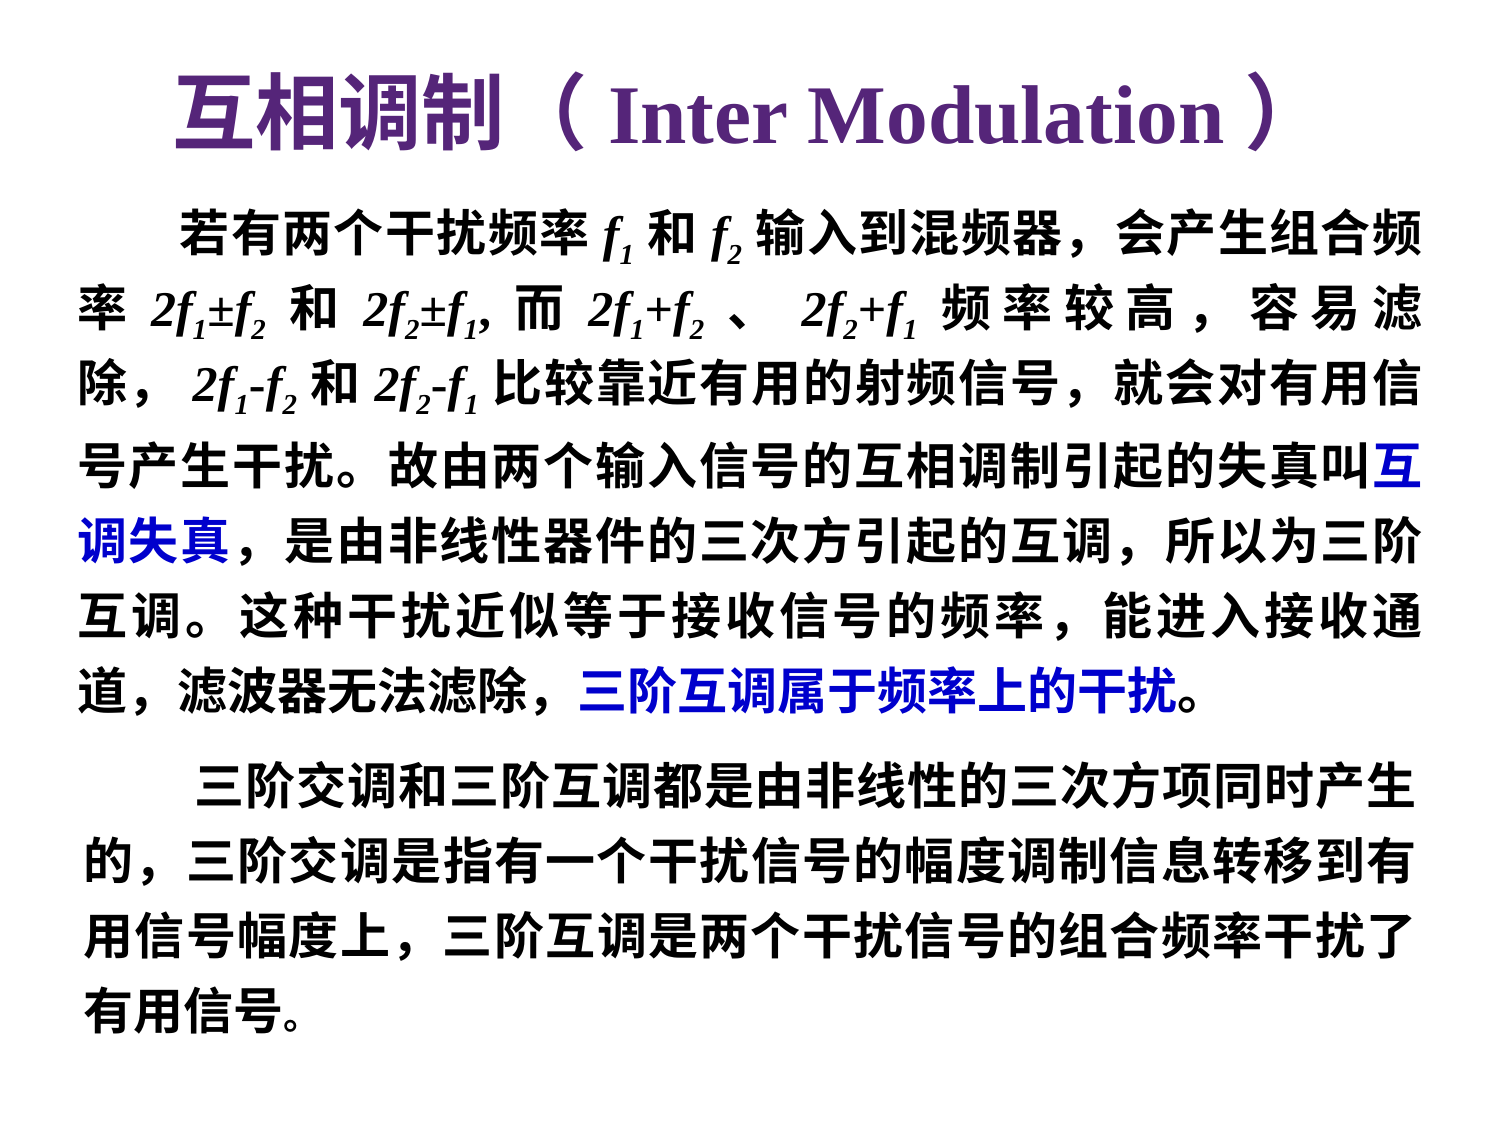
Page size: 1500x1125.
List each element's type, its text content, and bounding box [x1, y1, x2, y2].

title 互相调制（Inter Modulation） [75, 57, 1425, 163]
text_box 三阶交调和三阶互调都是由非线性的三次方项同时产生的，三阶交调是指有一个干扰信号的幅度调制信息转移到有用信号幅度上，三阶互调是两个干扰信号的组合频率干扰了有用信号。 [68, 732, 1432, 1048]
text_box 若有两个干扰频率f1和f2输入到混频器，会产生组合频率2f1±f2和2f2±f1,而2f1+f2、2f2+f1频率较高，容易滤除，2f1-f2和2f2-f1比较靠近有用的射频信号，就会对有用信号产生干扰。故由两个输入信号的互相调制引起的失真叫互调失真，是由非线性器件的三次方引起的互调，所以为三阶互调。这种干扰近似等于接收信号的频率，能进入接收通道，滤波器无法滤除，三阶互调属于频率上的干扰。 [62, 187, 1438, 728]
